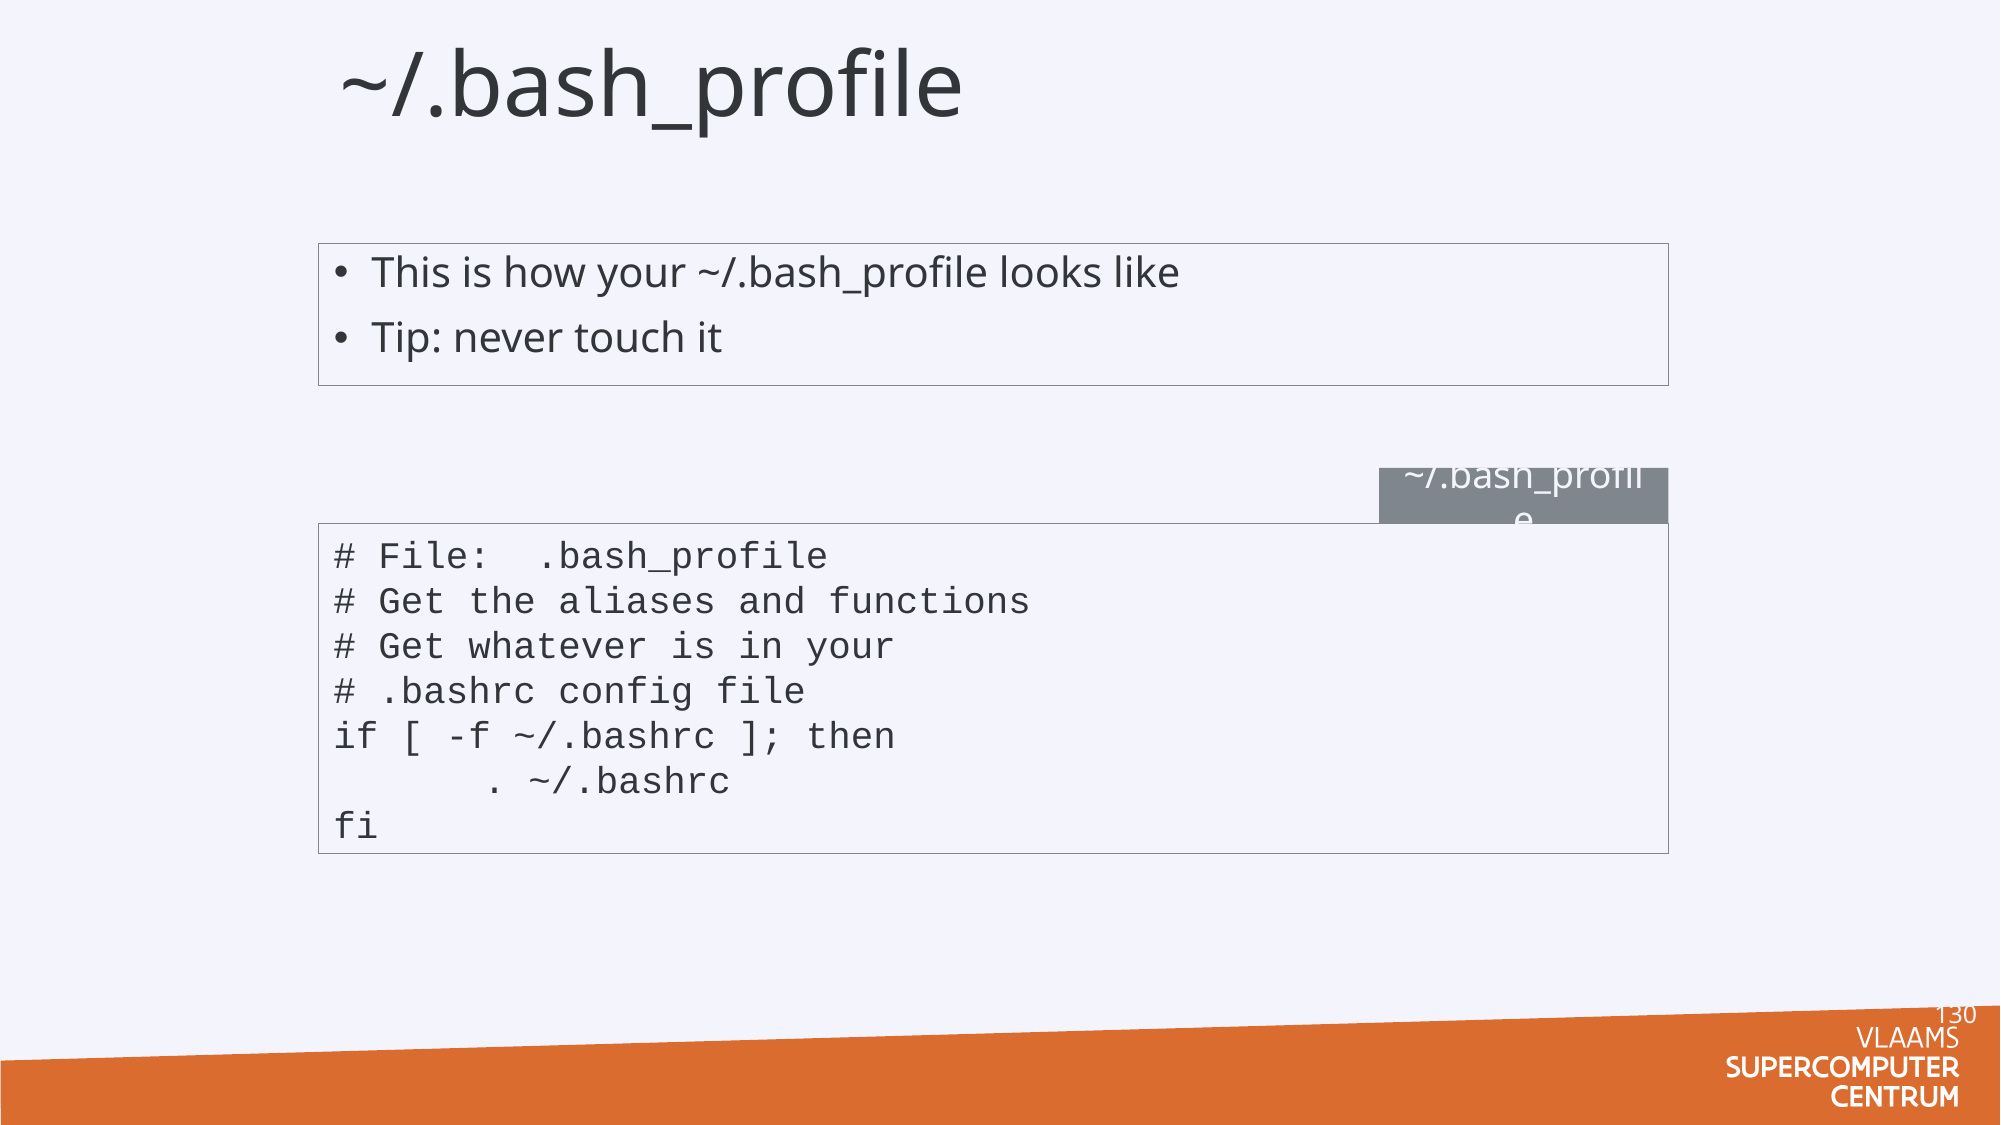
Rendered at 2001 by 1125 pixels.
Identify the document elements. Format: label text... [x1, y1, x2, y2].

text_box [318, 467, 1669, 857]
picture [1725, 1021, 1960, 1117]
slide_number 130 [1787, 992, 1993, 1040]
title ~/.bash_profile [324, 30, 1662, 144]
list This is how your ~/.bash_profile looks like Tip: never touch it [318, 243, 1669, 386]
